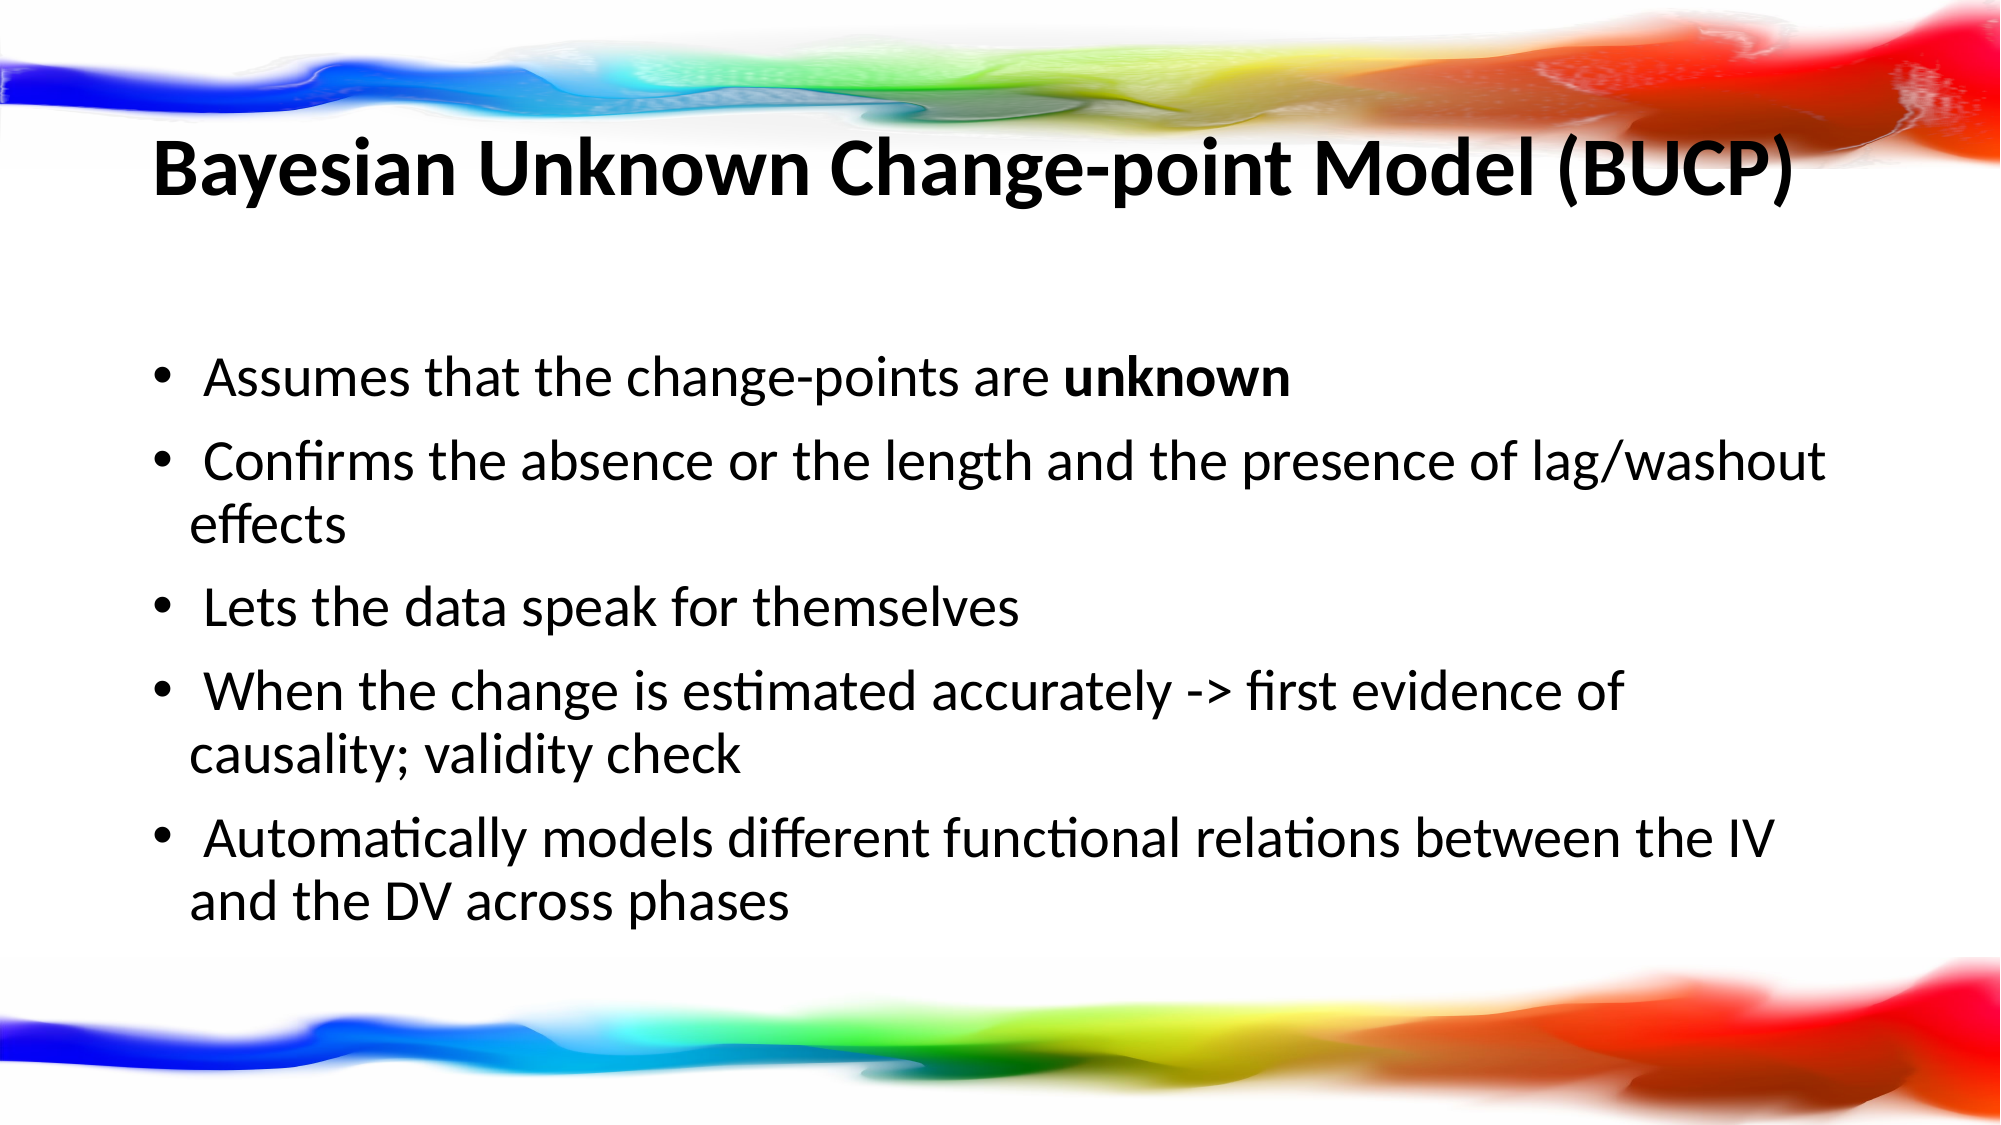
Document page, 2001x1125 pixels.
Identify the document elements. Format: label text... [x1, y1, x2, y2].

picture [0, 957, 2000, 1125]
list Assumes that the change-points are unknown Confirms the absence or the length and the presence of lag/washout effects Lets the data speak for themselves When the change is estimated accurately -> first evidence of causality; validity check Automatically models different functional relations between the IV and the DV across phases [137, 338, 1863, 956]
title Bayesian Unknown Change-point Model (BUCP) [137, 59, 1863, 278]
picture [0, 0, 2000, 169]
